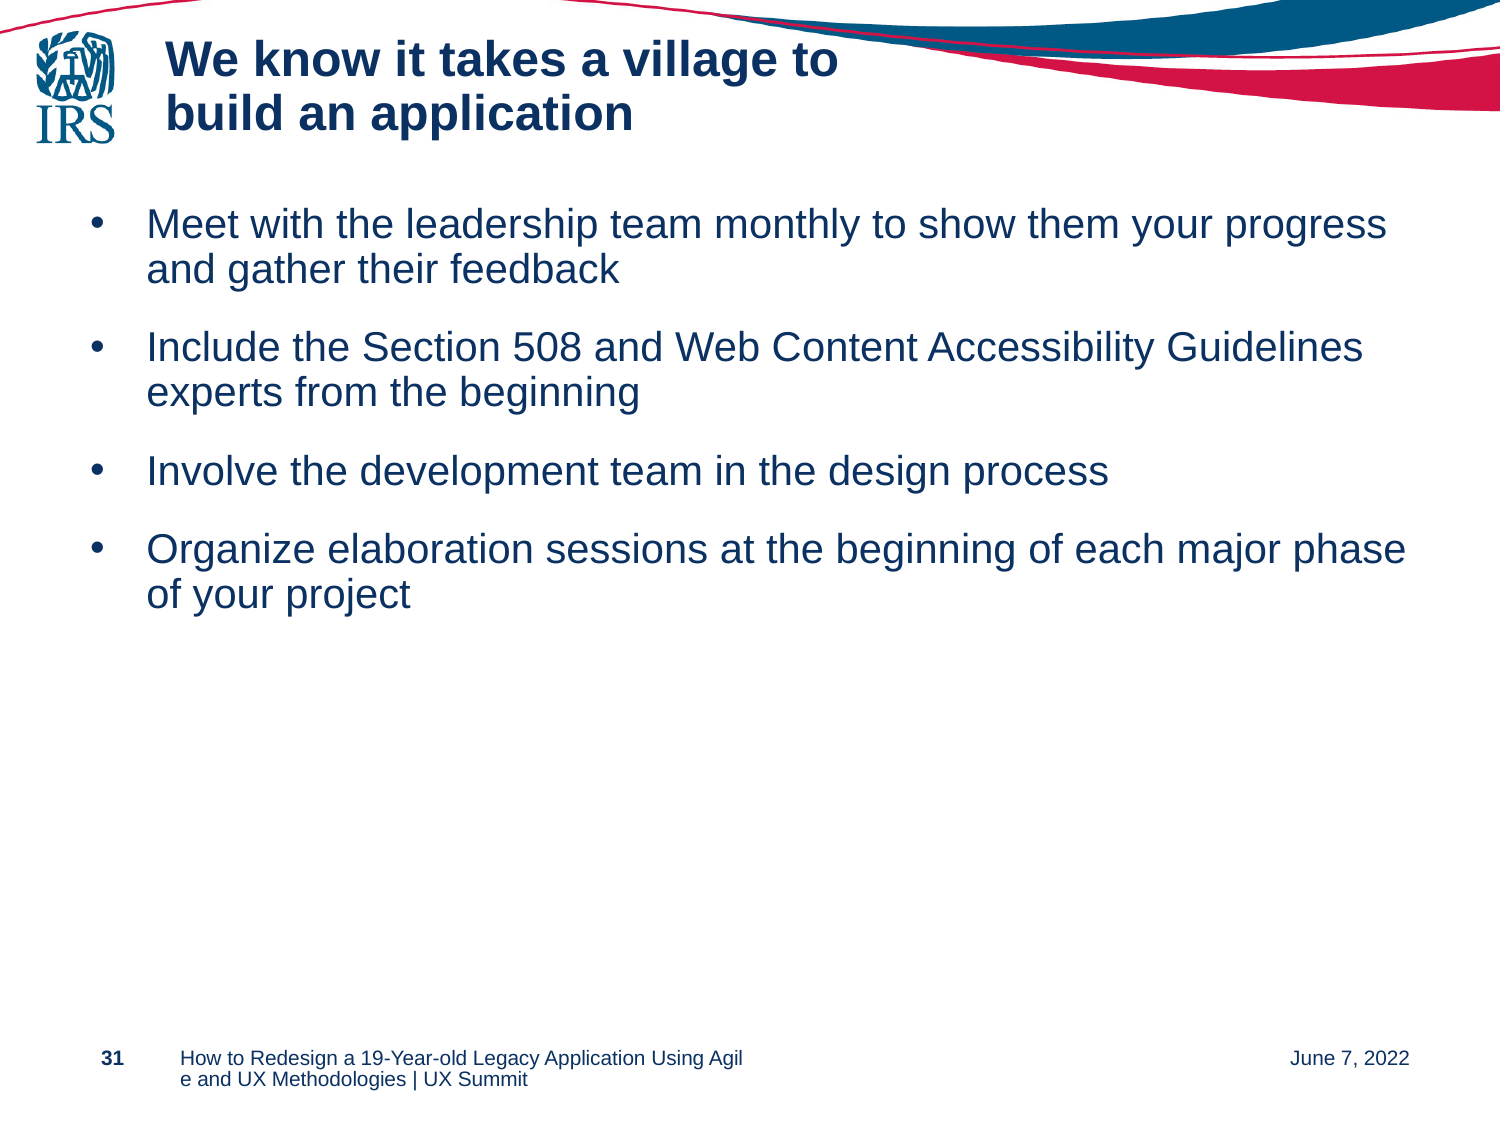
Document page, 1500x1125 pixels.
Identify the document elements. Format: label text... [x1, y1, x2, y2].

picture [0, 0, 1500, 1125]
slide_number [1097, 1027, 1425, 1088]
slide_number 31 [75, 1027, 150, 1088]
footer How to Redesign a 19-Year-old Legacy Application Using Agile and UX Methodologies | UX Summit [165, 1027, 765, 1088]
title We know it takes a village to build an application [150, 31, 1050, 144]
list Meet with the leadership team monthly to show them your progress and gather their feedback Include the Section 508 and Web Content Accessibility Guidelines experts from the beginning Involve the development team in the design process Organize elaboration sessions at the beginning of each major phase of your project [75, 195, 1425, 990]
